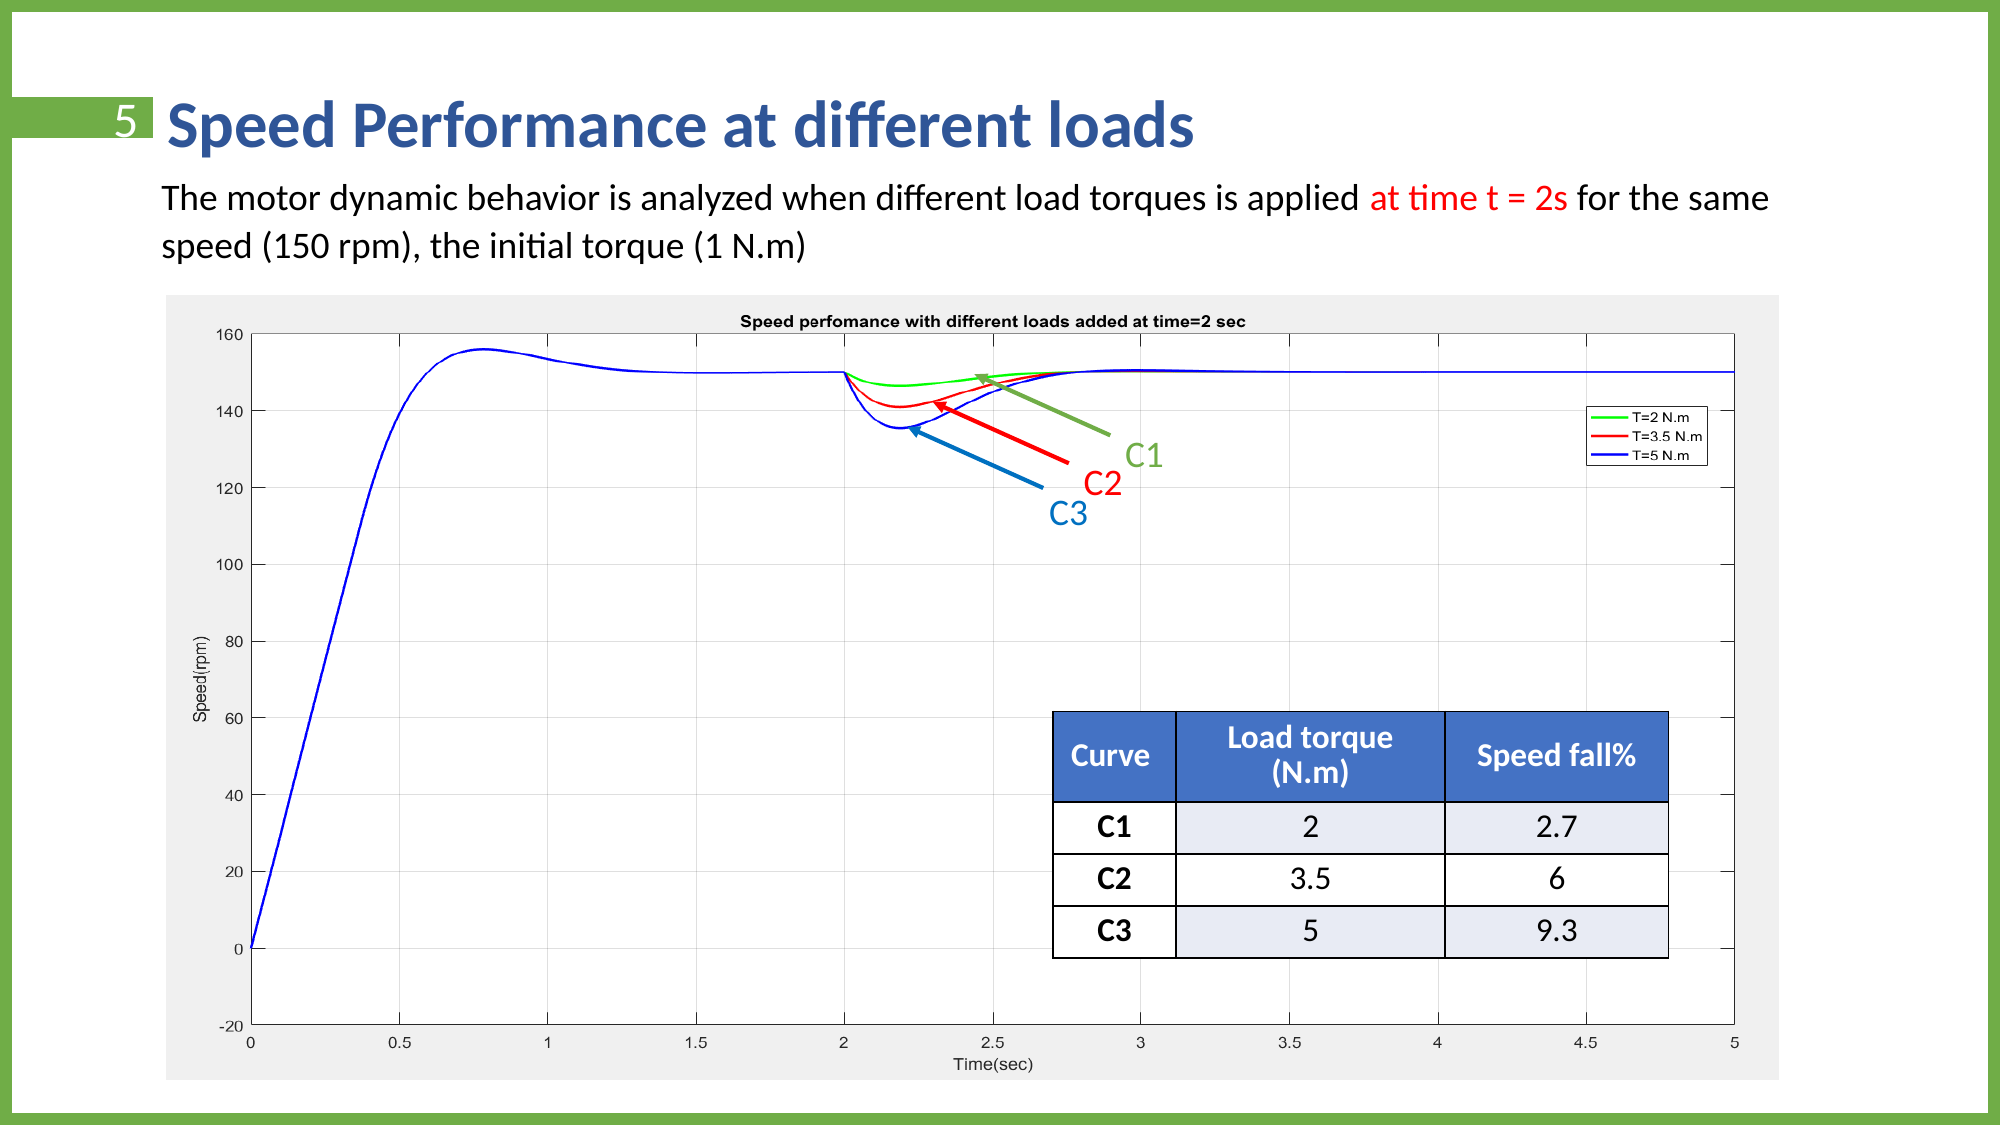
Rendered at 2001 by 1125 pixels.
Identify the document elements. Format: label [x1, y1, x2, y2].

text_box [5, 80, 154, 156]
text_box [166, 295, 1779, 1080]
text_box [4, 4, 1996, 1121]
